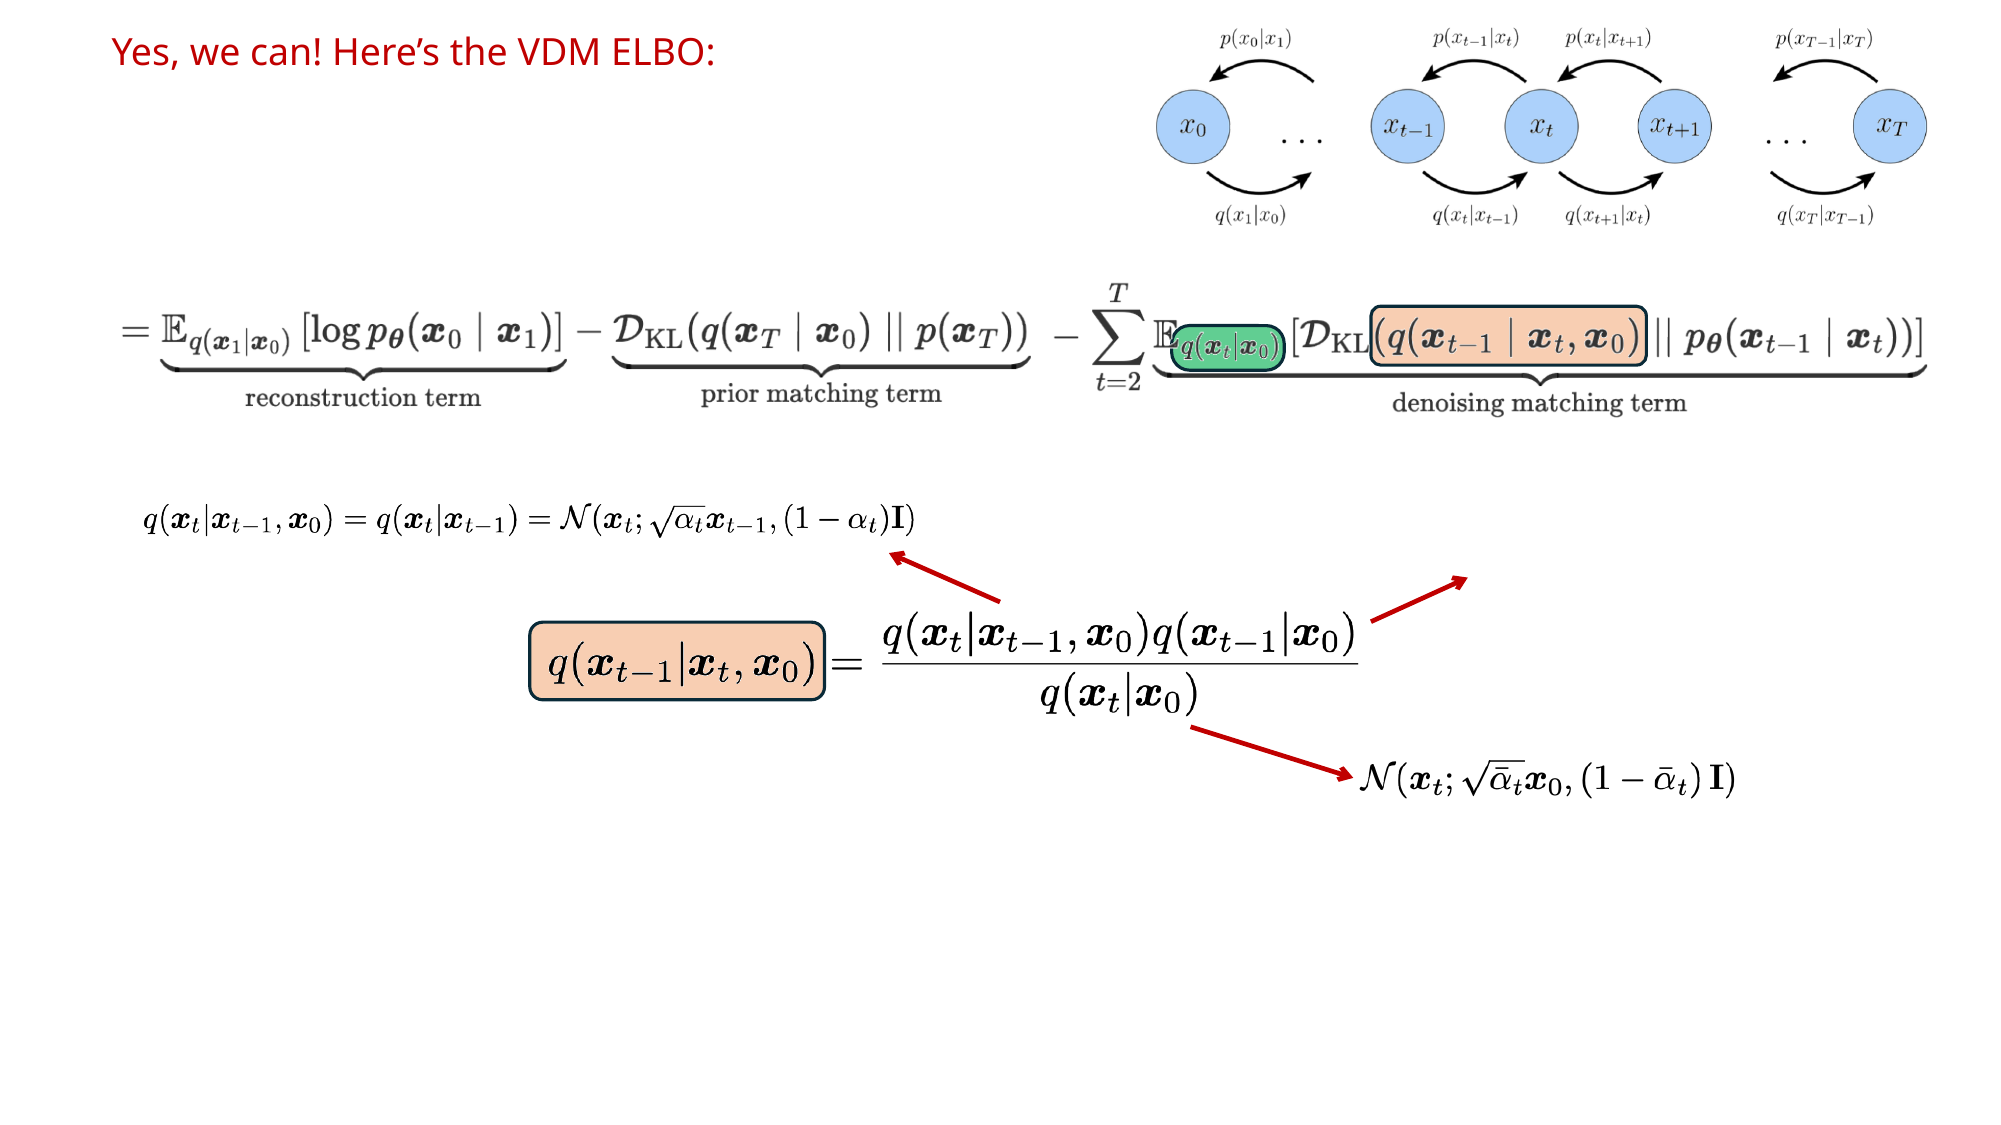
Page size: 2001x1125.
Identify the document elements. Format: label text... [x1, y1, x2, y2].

picture [1352, 746, 1745, 810]
picture [1129, 20, 1944, 235]
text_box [888, 552, 1001, 603]
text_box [103, 272, 1944, 422]
picture [137, 496, 923, 541]
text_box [1370, 577, 1469, 623]
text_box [1190, 726, 1354, 779]
text_box Yes, we can! Here’s the VDM ELBO: [96, 20, 731, 81]
picture [529, 602, 1372, 729]
